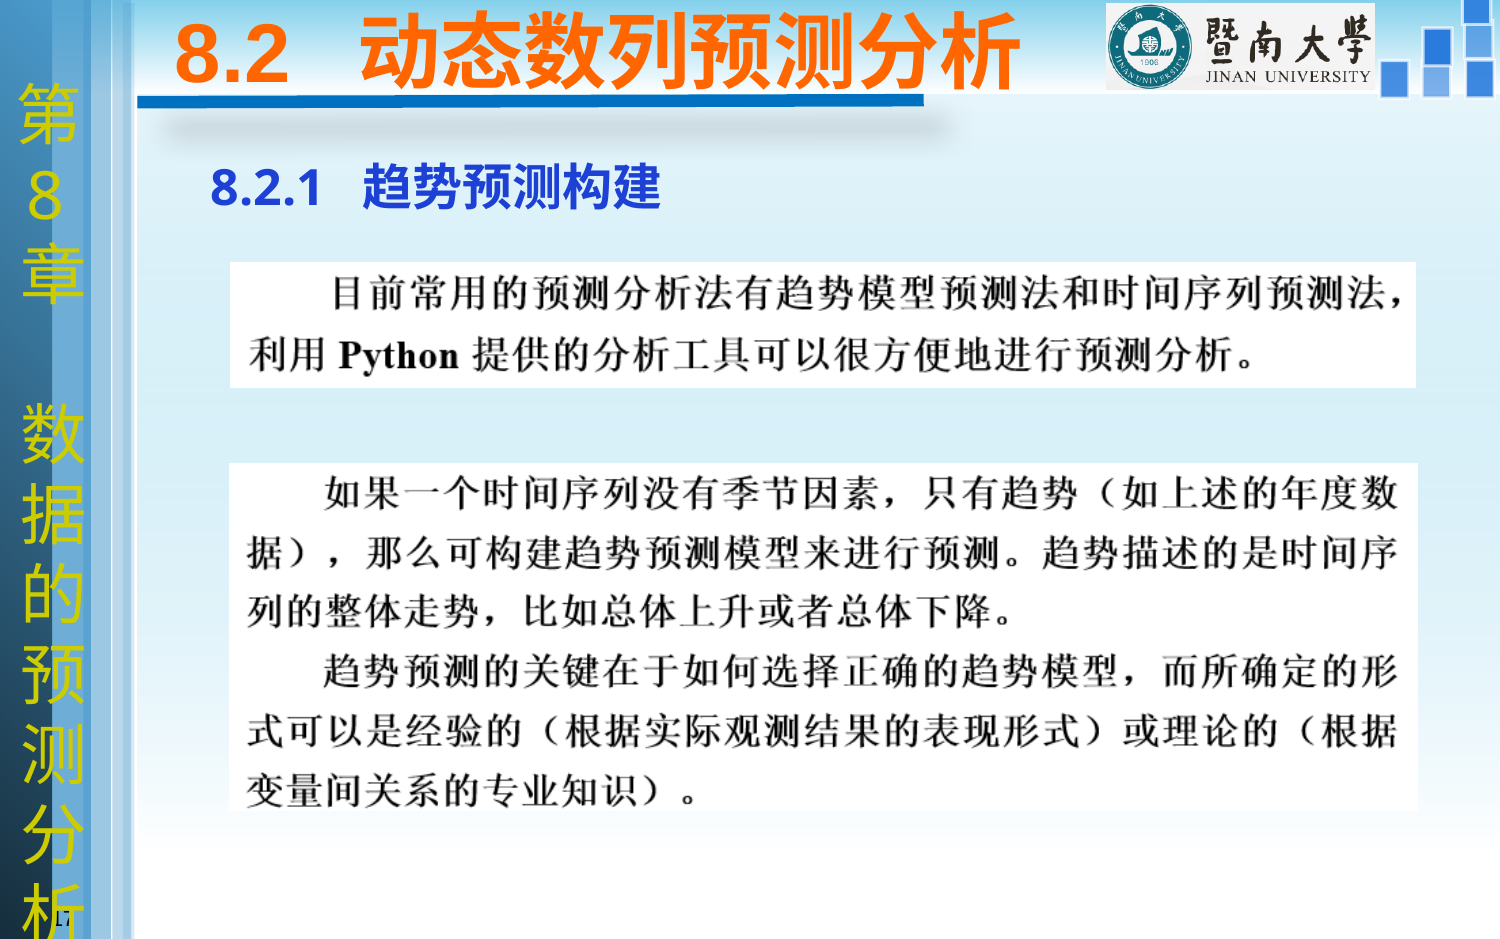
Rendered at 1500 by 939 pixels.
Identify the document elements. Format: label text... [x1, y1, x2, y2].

picture [229, 462, 1418, 811]
picture [230, 262, 1417, 388]
picture [1106, 3, 1375, 90]
text_box 8.2.1 趋势预测构建 [159, 147, 714, 223]
title 8.2 动态数列预测分析 [159, 15, 1132, 83]
text_box 第8章 数据的预测分析 [1, 65, 107, 939]
